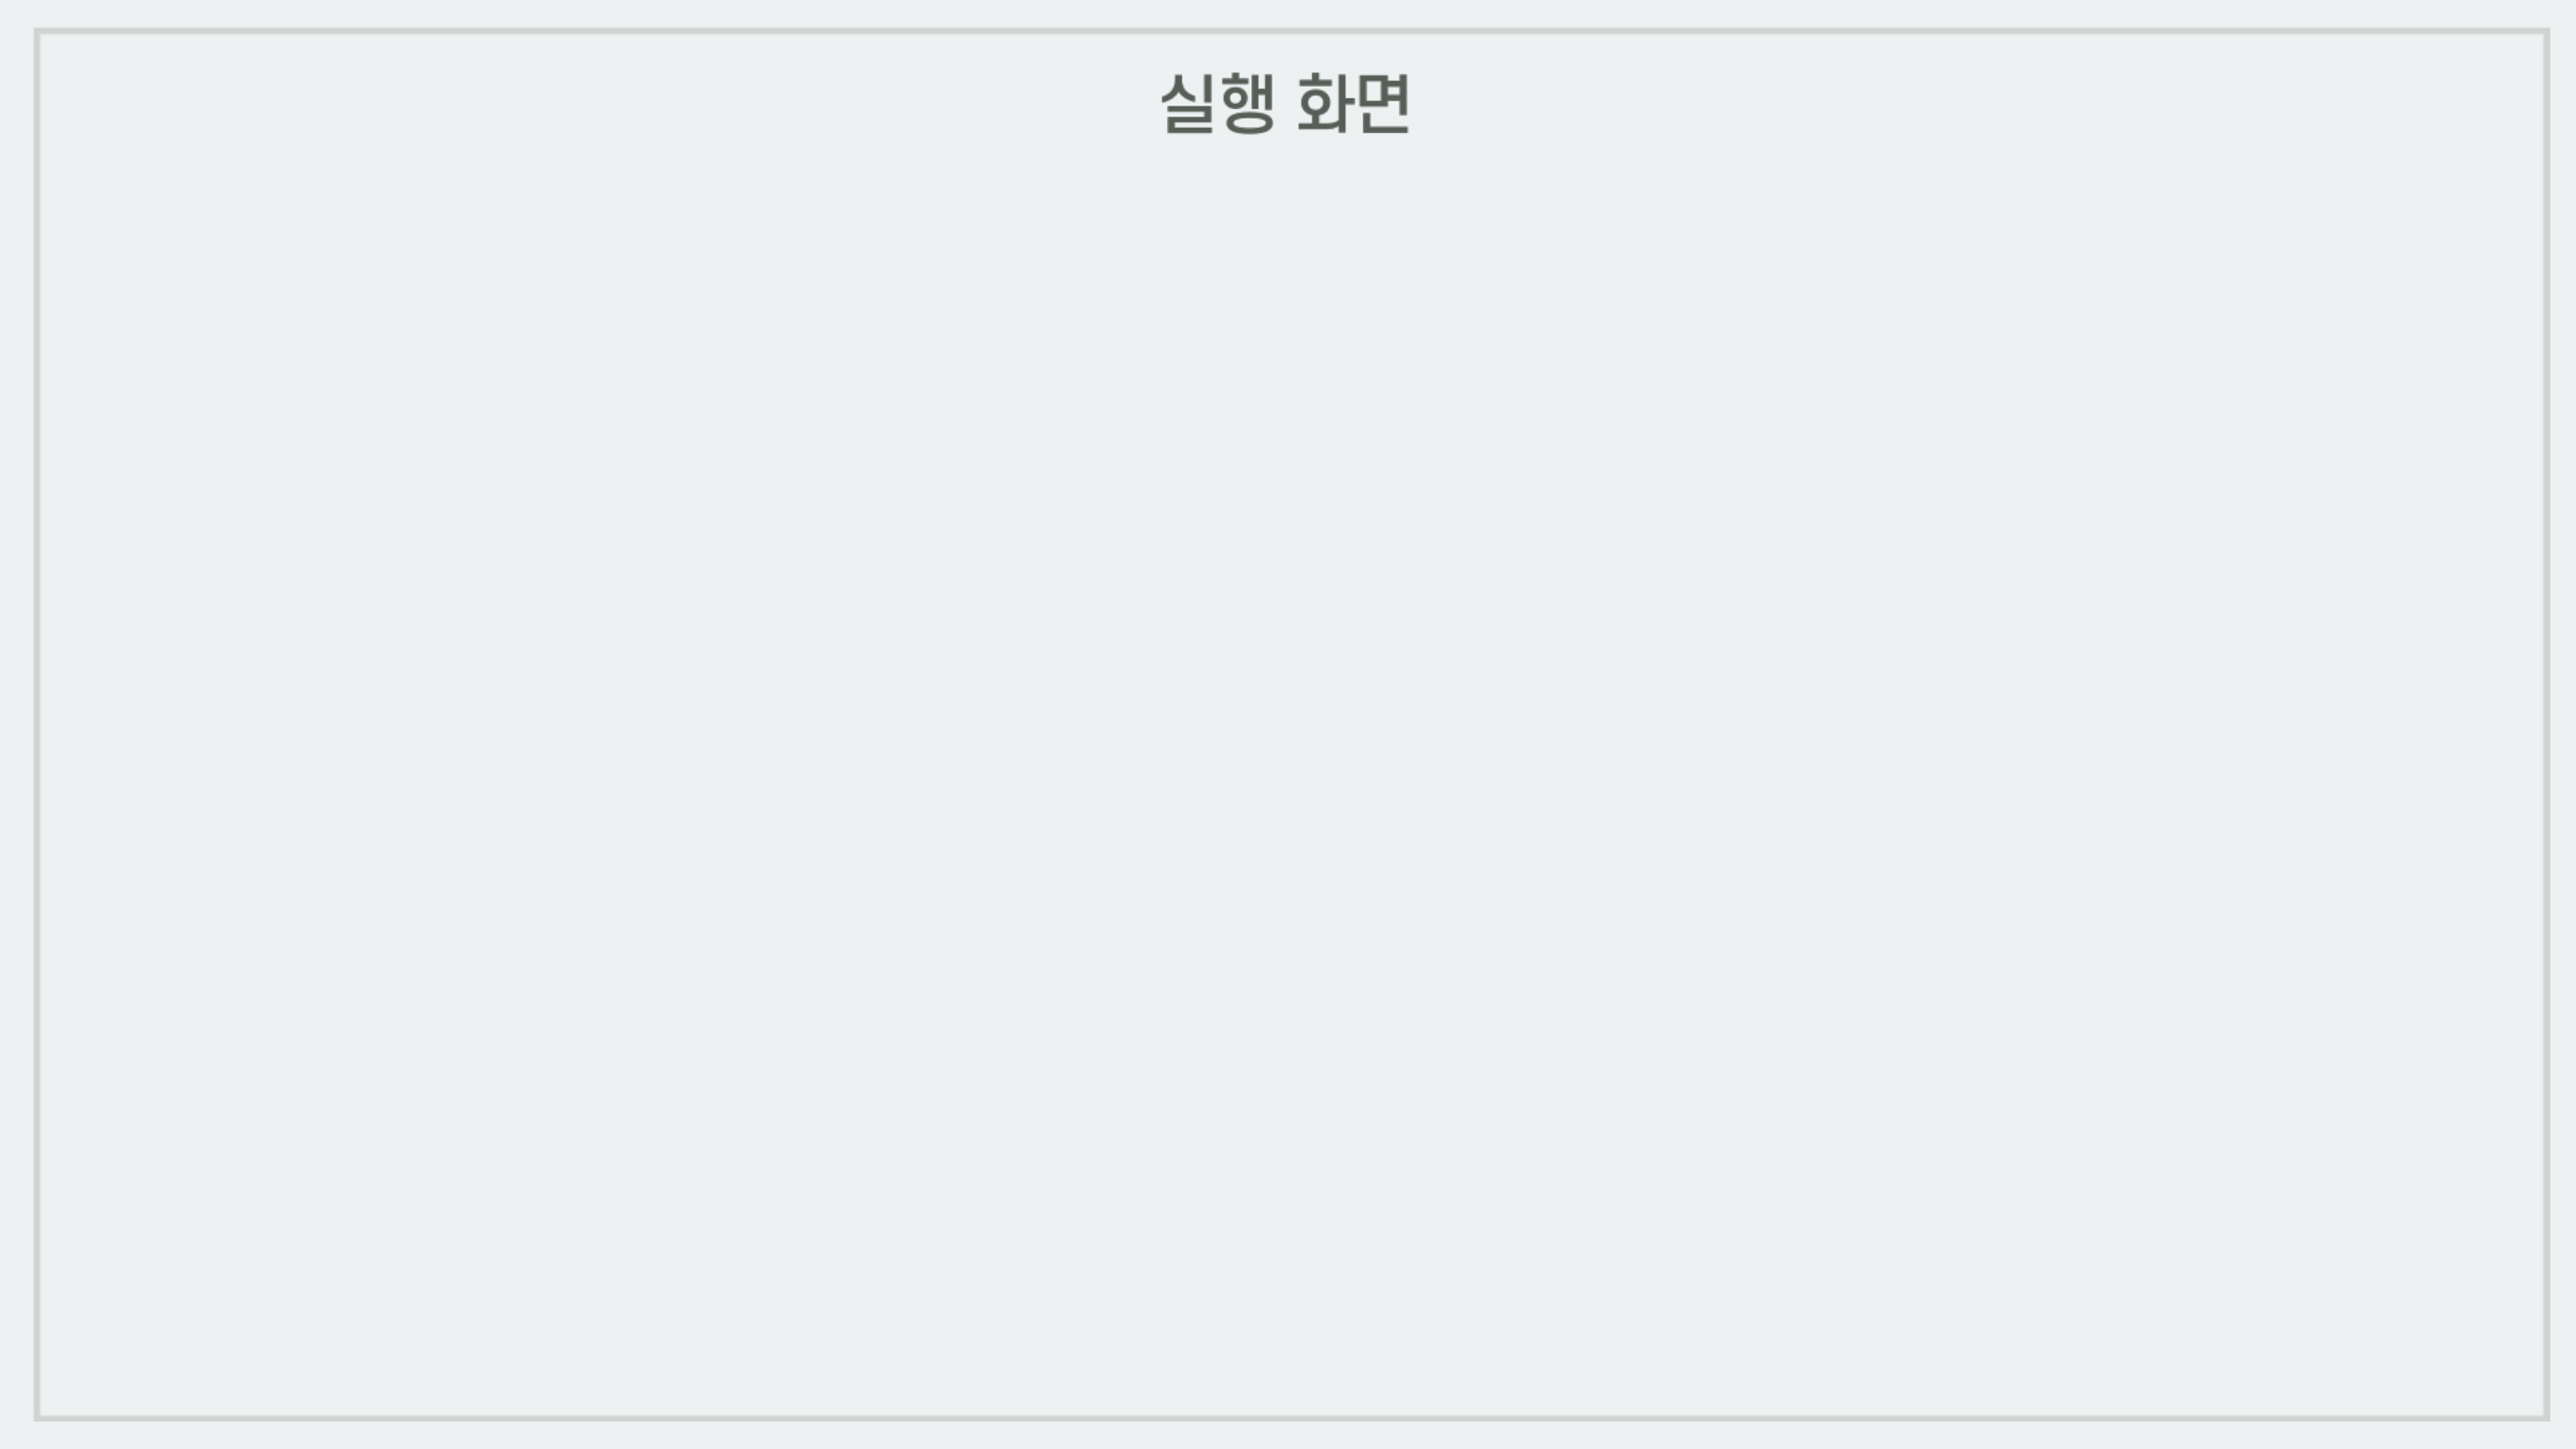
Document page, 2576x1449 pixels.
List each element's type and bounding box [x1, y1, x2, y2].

text_box [32, 26, 2550, 1422]
picture [886, 49, 1439, 165]
